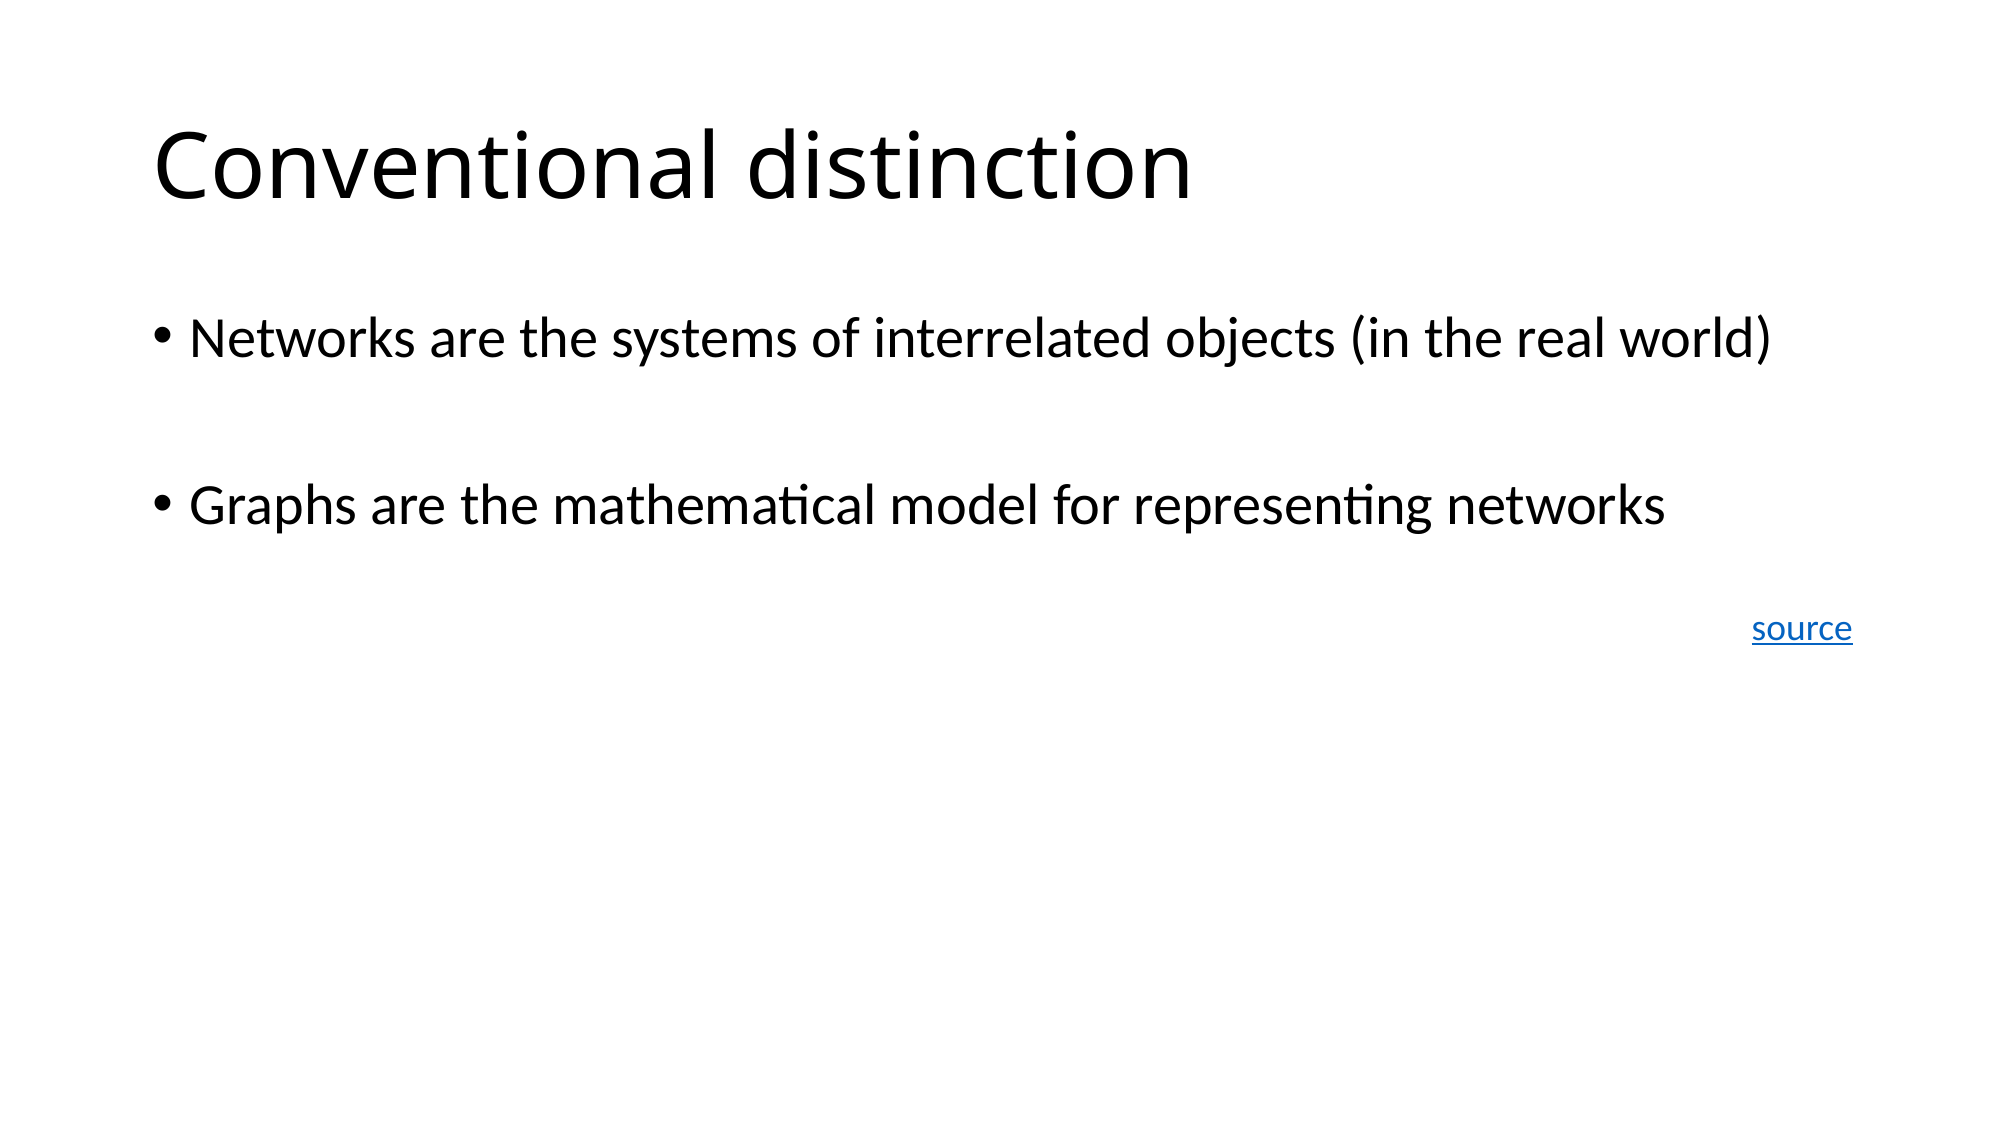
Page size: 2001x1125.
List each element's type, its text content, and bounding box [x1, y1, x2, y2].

text_box source [1736, 595, 1882, 656]
title Conventional distinction [137, 59, 1863, 278]
list Networks are the systems of interrelated objects (in the real world) Graphs are the mathematical model for representing networks [137, 299, 1863, 1014]
